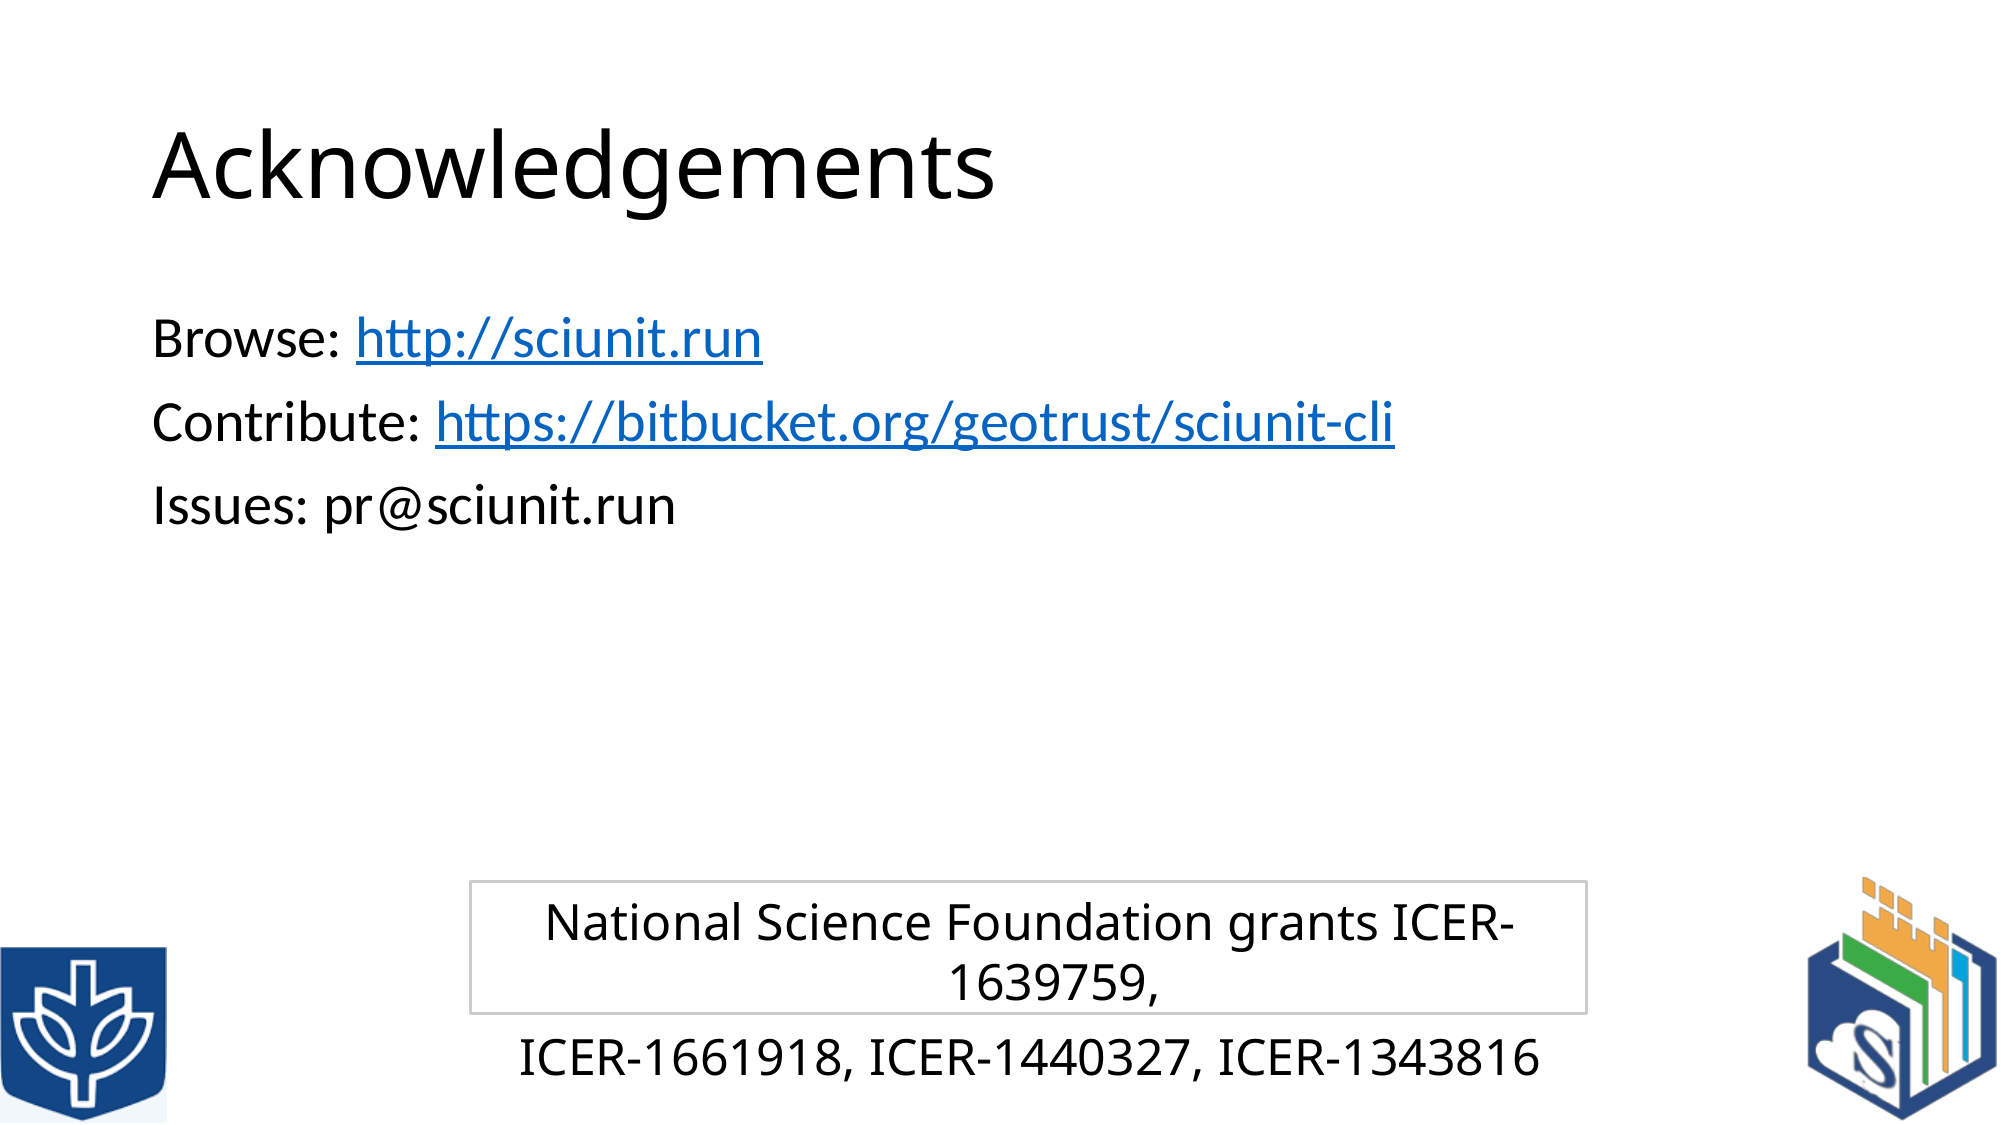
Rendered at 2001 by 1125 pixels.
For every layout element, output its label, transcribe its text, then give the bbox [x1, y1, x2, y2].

text_box National Science Foundation grants ICER-1639759, ICER-1661918, ICER-1440327, ICER-1343816 [470, 881, 1587, 1014]
picture [1749, 876, 2000, 1125]
title Acknowledgements [137, 59, 1863, 278]
list Browse: http://sciunit.run Contribute: https://bitbucket.org/geotrust/sciunit-cli Issues: pr@sciunit.run [137, 299, 1863, 1014]
picture [0, 947, 167, 1123]
